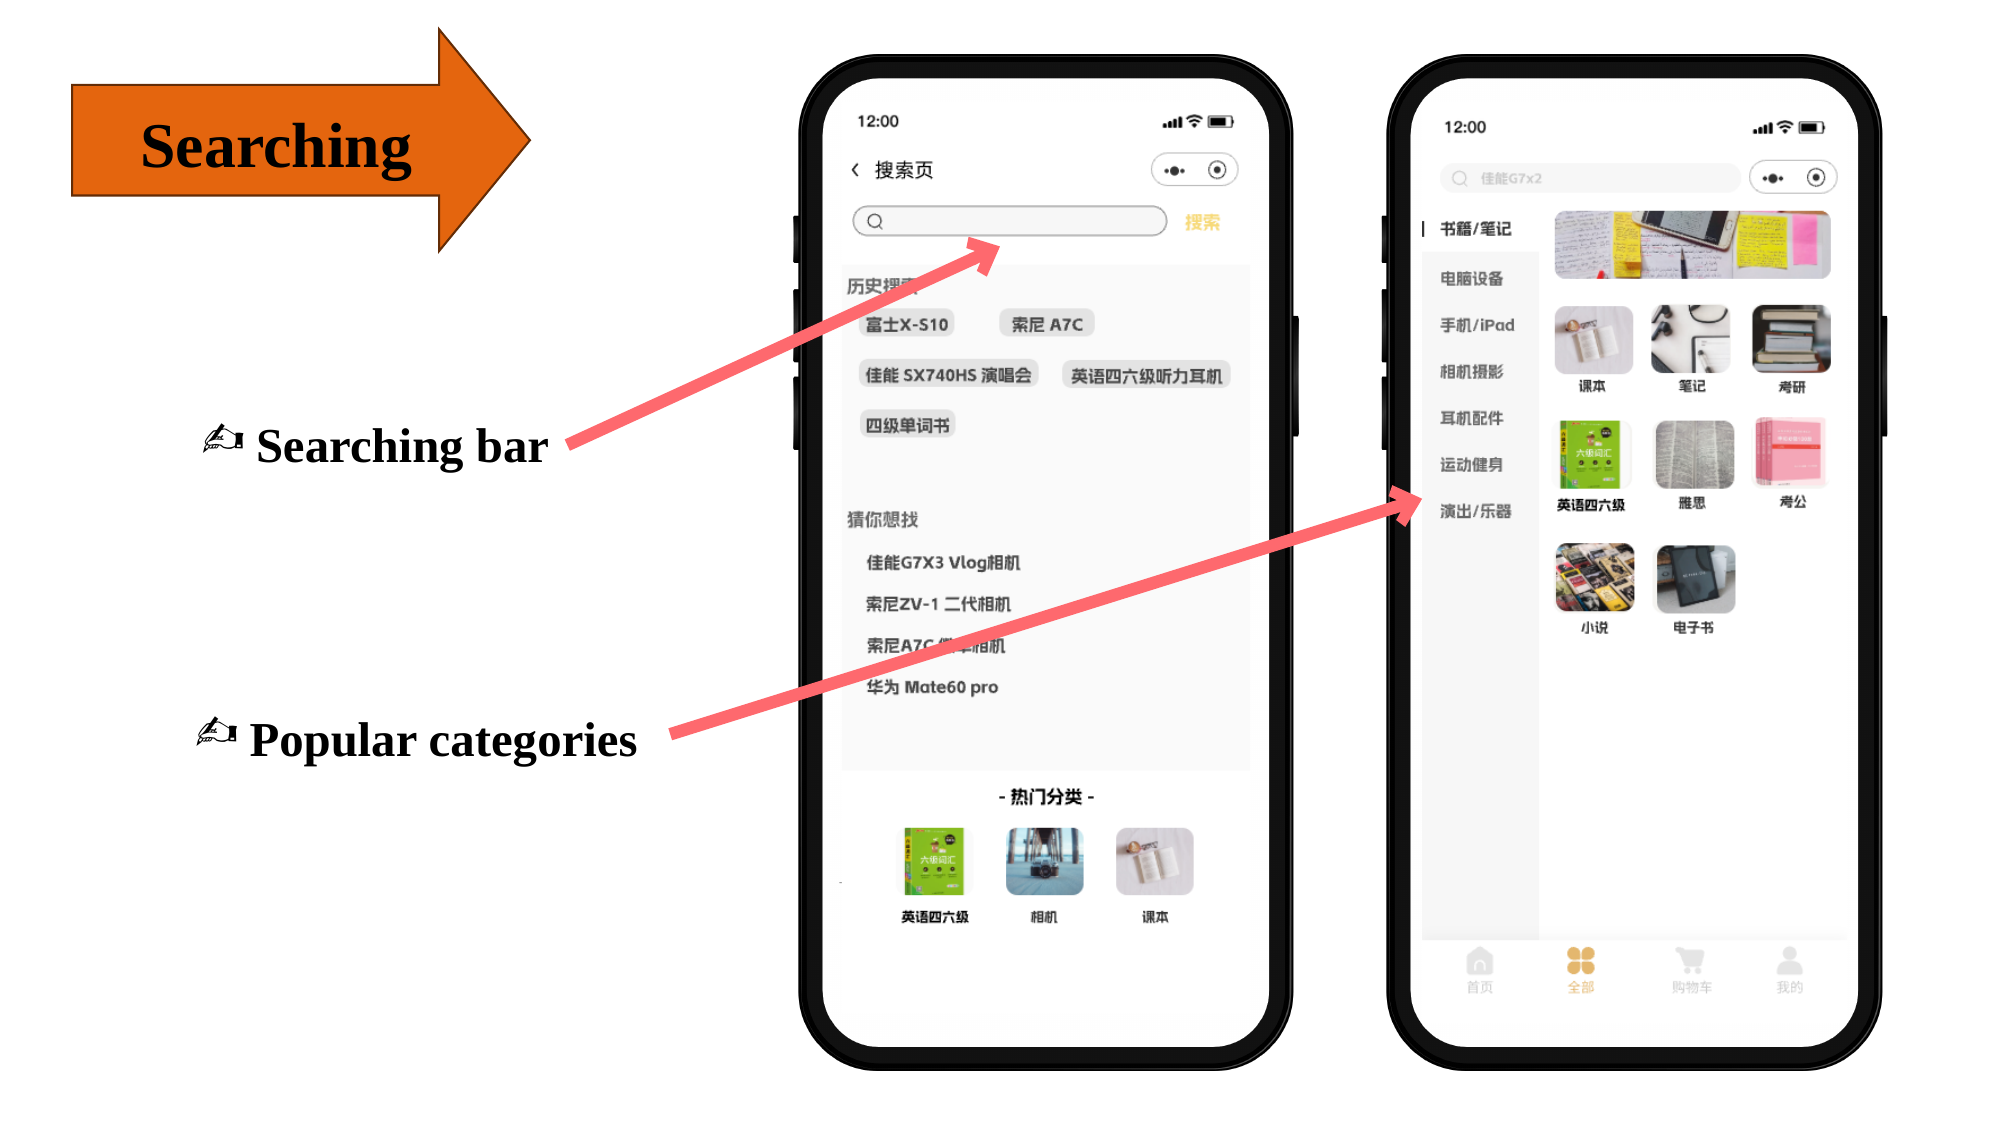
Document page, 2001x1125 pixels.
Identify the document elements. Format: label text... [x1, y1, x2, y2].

text_box [841, 553, 1251, 1013]
text_box Popular categories [161, 698, 671, 767]
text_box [11, 29, 541, 251]
text_box [1381, 54, 1888, 1071]
text_box [793, 54, 1299, 551]
text_box [841, 102, 1251, 680]
text_box Searching bar [174, 404, 575, 473]
text_box [793, 538, 1299, 1071]
text_box [1422, 102, 1848, 1023]
text_box [793, 320, 841, 695]
